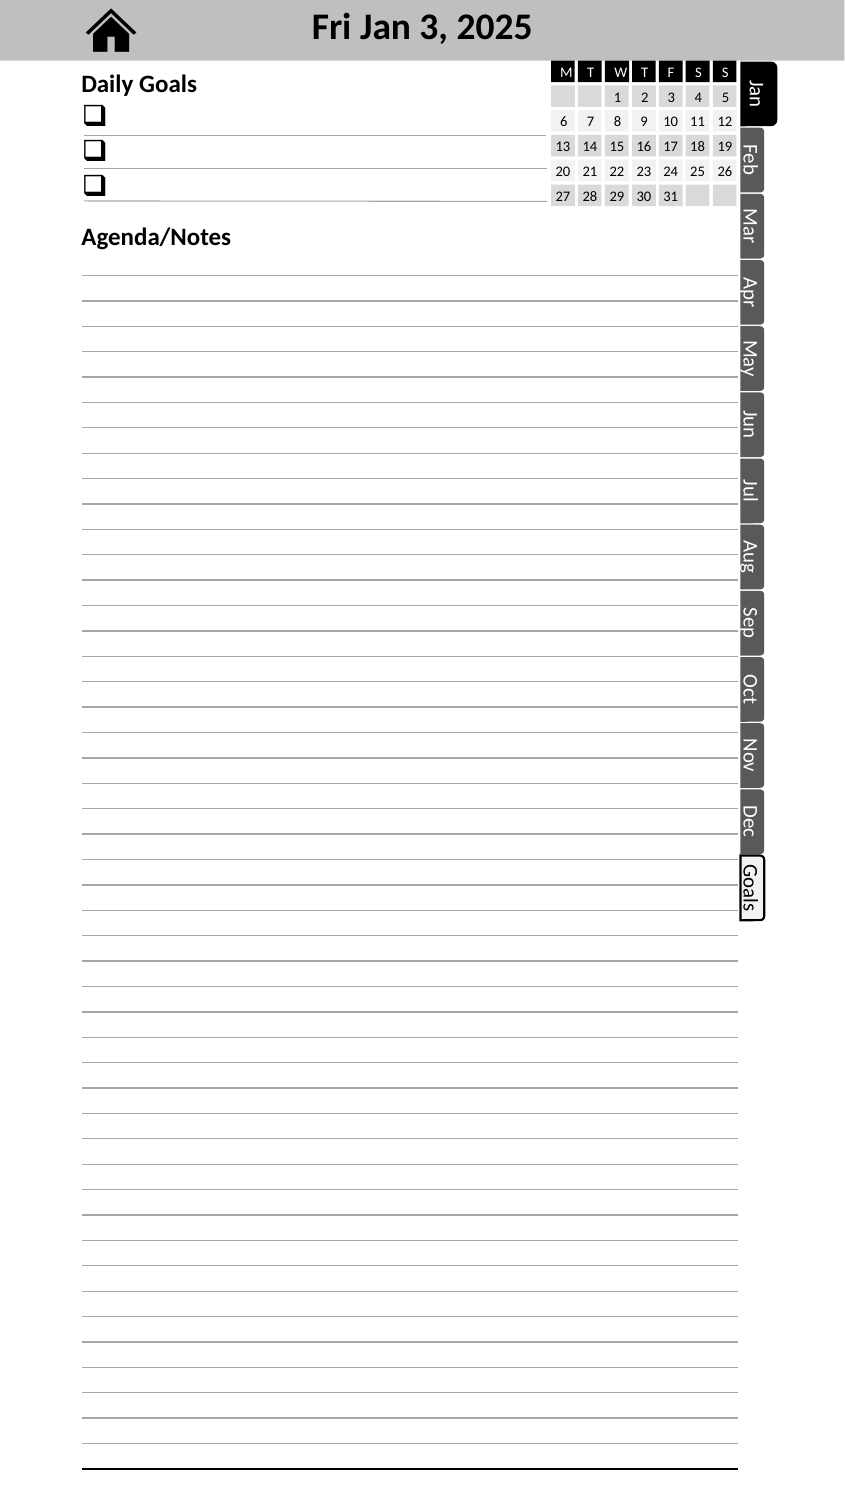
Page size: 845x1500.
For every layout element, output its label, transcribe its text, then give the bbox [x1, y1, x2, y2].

list Fri Jan 3, 2025 [190, 0, 655, 61]
picture [82, 1, 140, 59]
